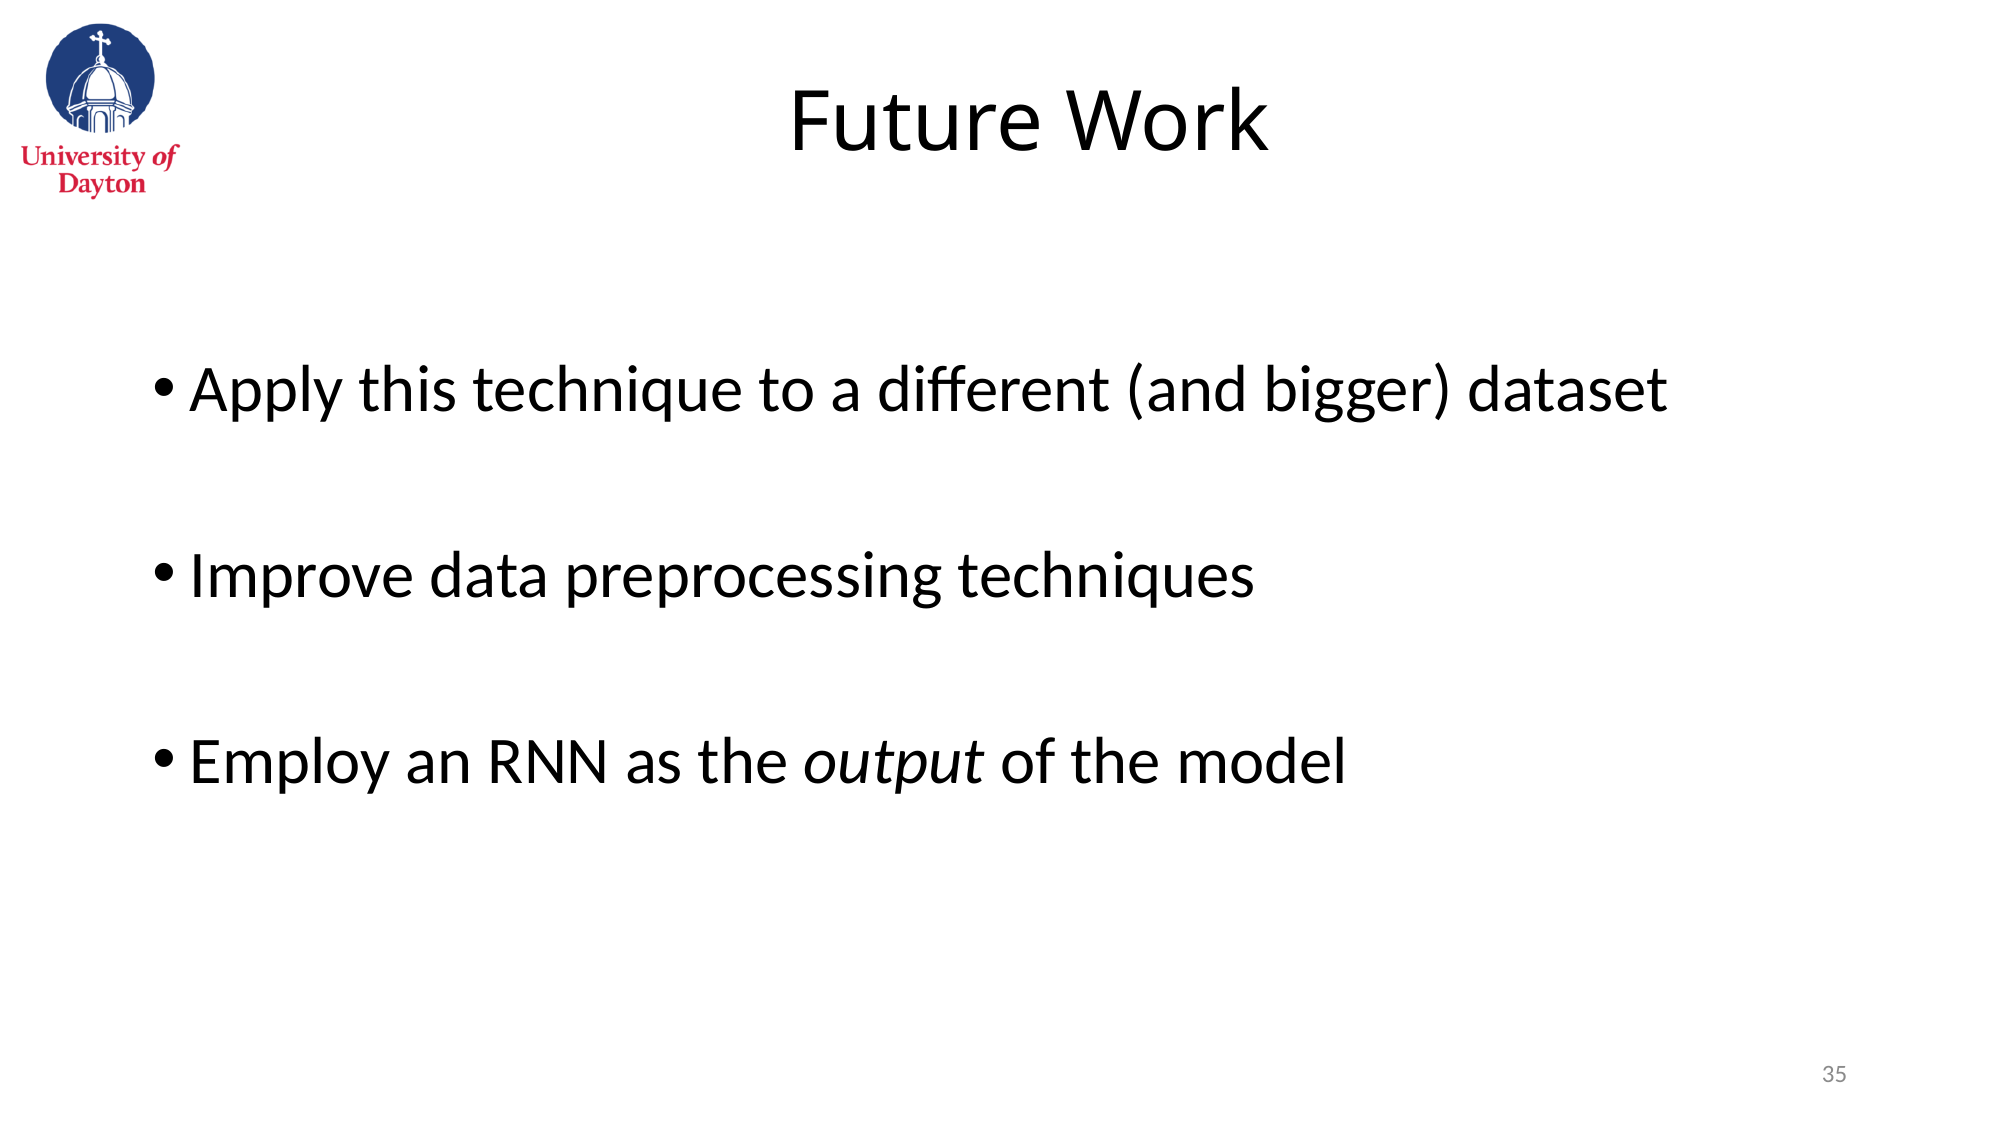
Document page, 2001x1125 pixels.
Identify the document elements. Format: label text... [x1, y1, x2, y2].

title Future Work [195, 48, 1863, 200]
slide_number 34 [1412, 1042, 1863, 1103]
list Apply this technique to a different (and bigger) dataset Improve data preprocessing techniques Employ an RNN as the output of the model [137, 245, 1863, 1014]
